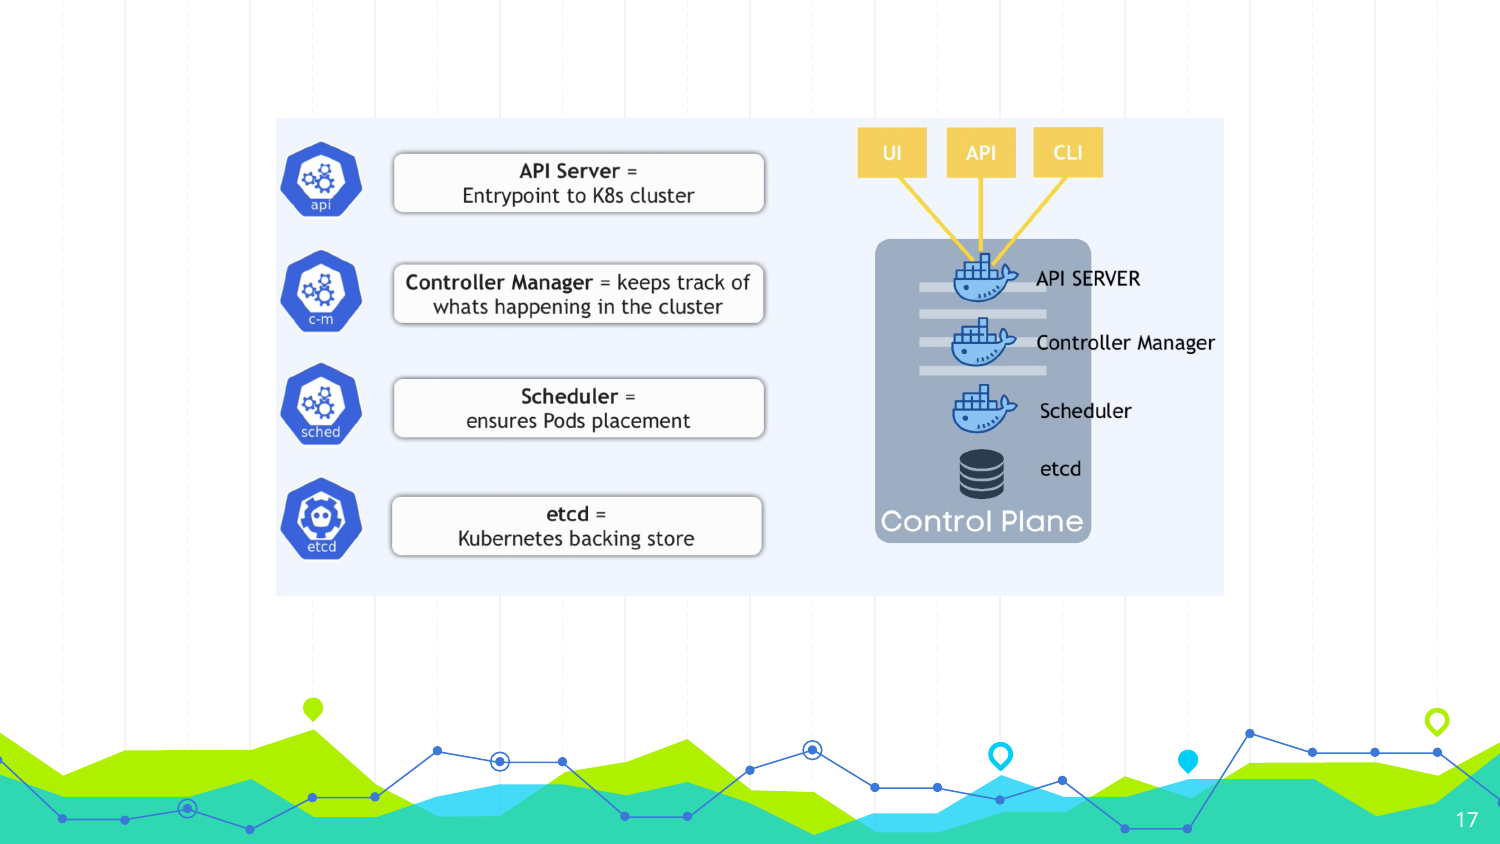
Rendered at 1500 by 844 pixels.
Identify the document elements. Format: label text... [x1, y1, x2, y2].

slide_number 17 [1403, 791, 1494, 844]
picture [275, 118, 1224, 596]
